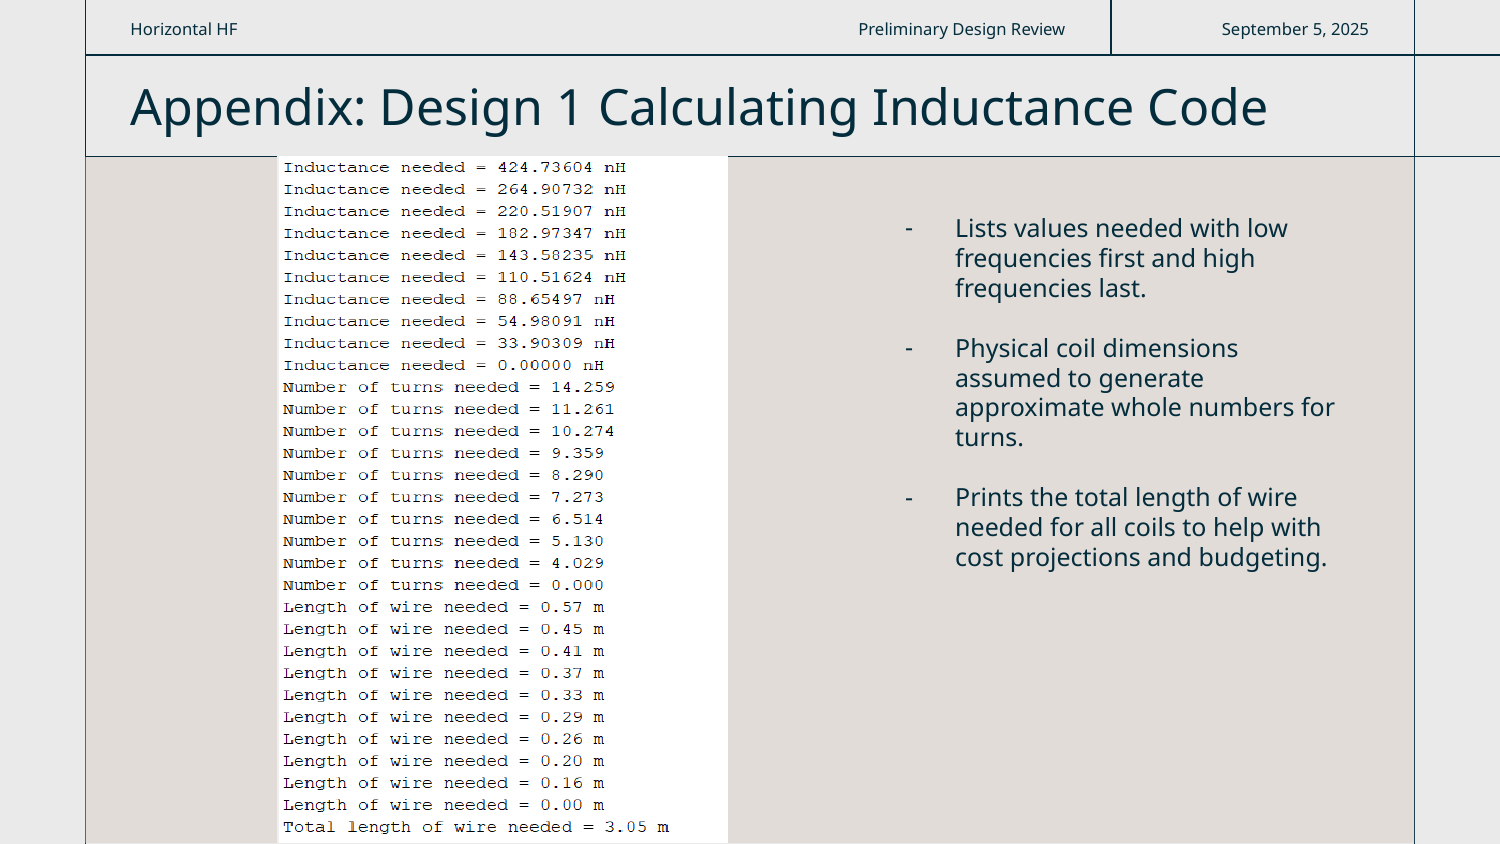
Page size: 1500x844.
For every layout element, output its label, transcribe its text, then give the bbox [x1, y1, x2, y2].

title Appendix: Design 1 Calculating Inductance Code [85, 54, 1415, 156]
text_box [733, 166, 1415, 843]
picture [277, 156, 728, 844]
text_box [85, 163, 272, 843]
text_box Lists values needed with low frequencies first and high frequencies last. Physical coil dimensions assumed to generate approximate whole numbers for turns. Prints the total length of wire needed for all coils to help with cost projections and budgeting. [865, 197, 1367, 803]
subtitle Horizontal HF [85, 0, 567, 54]
subtitle September 5, 2025 [1111, 0, 1415, 54]
subtitle Preliminary Design Review [670, 0, 1111, 54]
